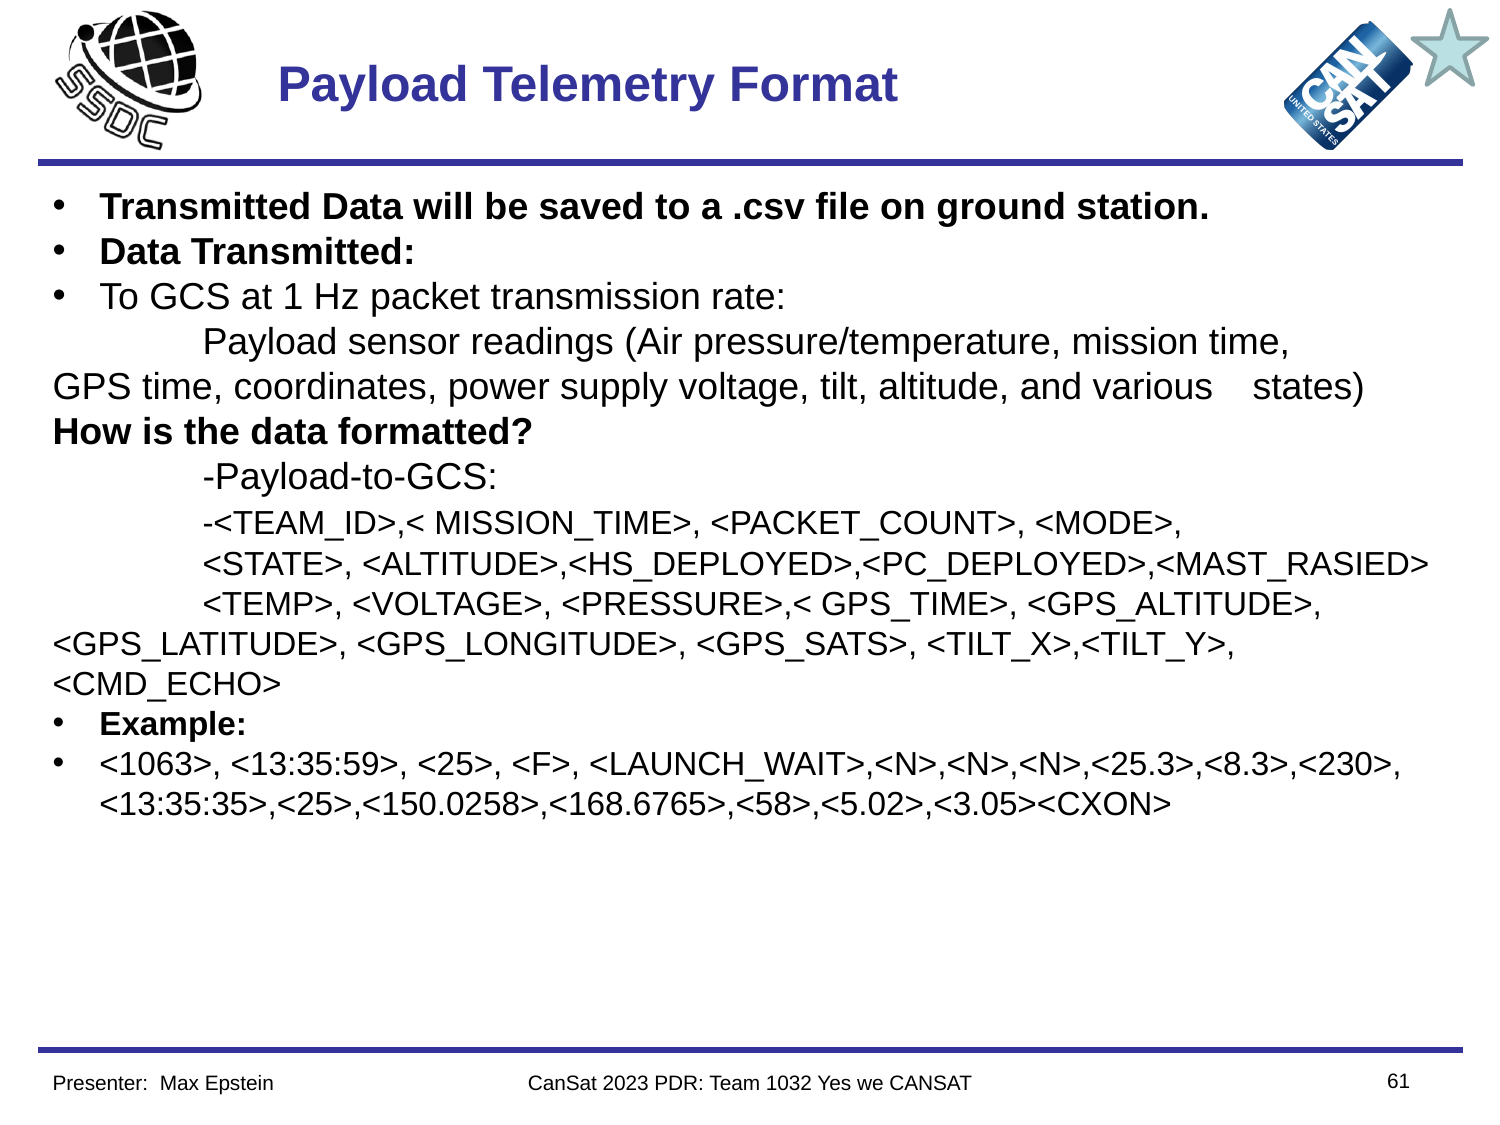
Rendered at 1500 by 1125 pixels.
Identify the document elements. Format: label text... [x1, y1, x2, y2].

list Transmitted Data will be saved to a .csv file on ground station. Data Transmitted: To GCS at 1 Hz packet transmission rate: Payload sensor readings (Air pressure/temperature, mission time, GPS time, coordinates, power supply voltage, tilt, altitude, and various states) How is the data formatted? -Payload-to-GCS: -<TEAM_ID>,< MISSION_TIME>, <PACKET_COUNT>, <MODE>, <STATE>, <ALTITUDE>,<HS_DEPLOYED>,<PC_DEPLOYED>,<MAST_RASIED> <TEMP>, <VOLTAGE>, <PRESSURE>,< GPS_TIME>, <GPS_ALTITUDE>, <GPS_LATITUDE>, <GPS_LONGITUDE>, <GPS_SATS>, <TILT_X>,<TILT_Y>, <CMD_ECHO> Example: <1063>, <13:35:59>, <25>, <F>, <LAUNCH_WAIT>,<N>,<N>,<N>,<25.3>,<8.3>,<230>, <13:35:35>,<25>,<150.0258>,<168.6765>,<58>,<5.02>,<3.05><CXON> [37, 174, 1463, 1025]
picture [1284, 21, 1413, 150]
text_box [1412, 9, 1488, 85]
footer CanSat 2023 PDR: Team 1032 Yes we CANSAT [450, 1062, 1050, 1103]
text_box Presenter: Max Epstein [37, 1062, 413, 1103]
slide_number 61 [1312, 1059, 1425, 1100]
title Payload Telemetry Format [265, 12, 1238, 150]
picture [10, 6, 263, 153]
